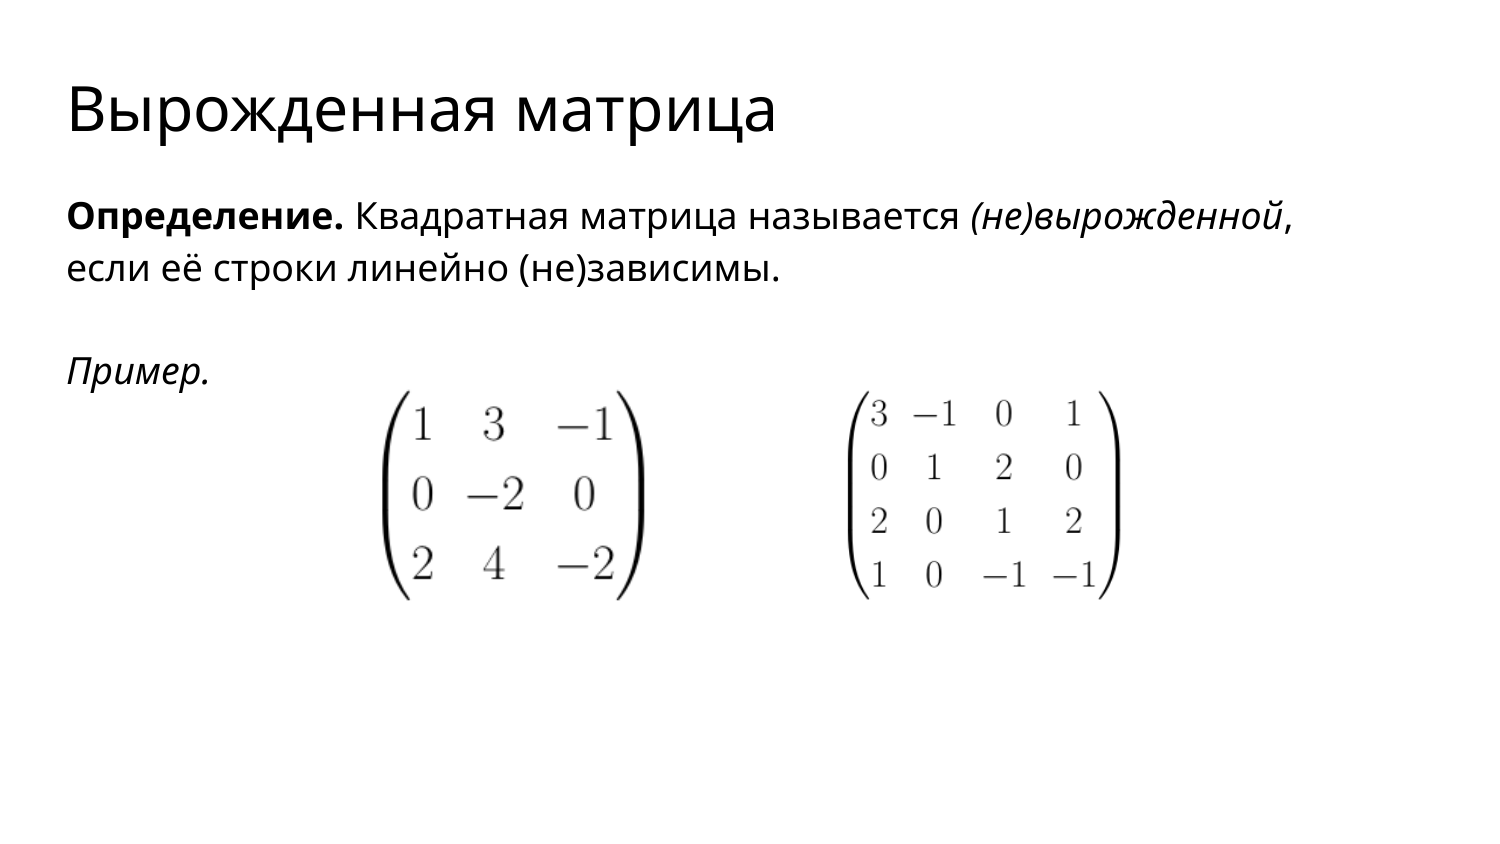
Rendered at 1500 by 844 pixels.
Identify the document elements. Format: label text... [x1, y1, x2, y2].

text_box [374, 386, 1125, 610]
list Определение. Квадратная матрица называется (не)вырожденной, если её строки линейно (не)зависимы. Пример. [51, 170, 1449, 731]
title Вырожденная матрица [51, 54, 1449, 149]
